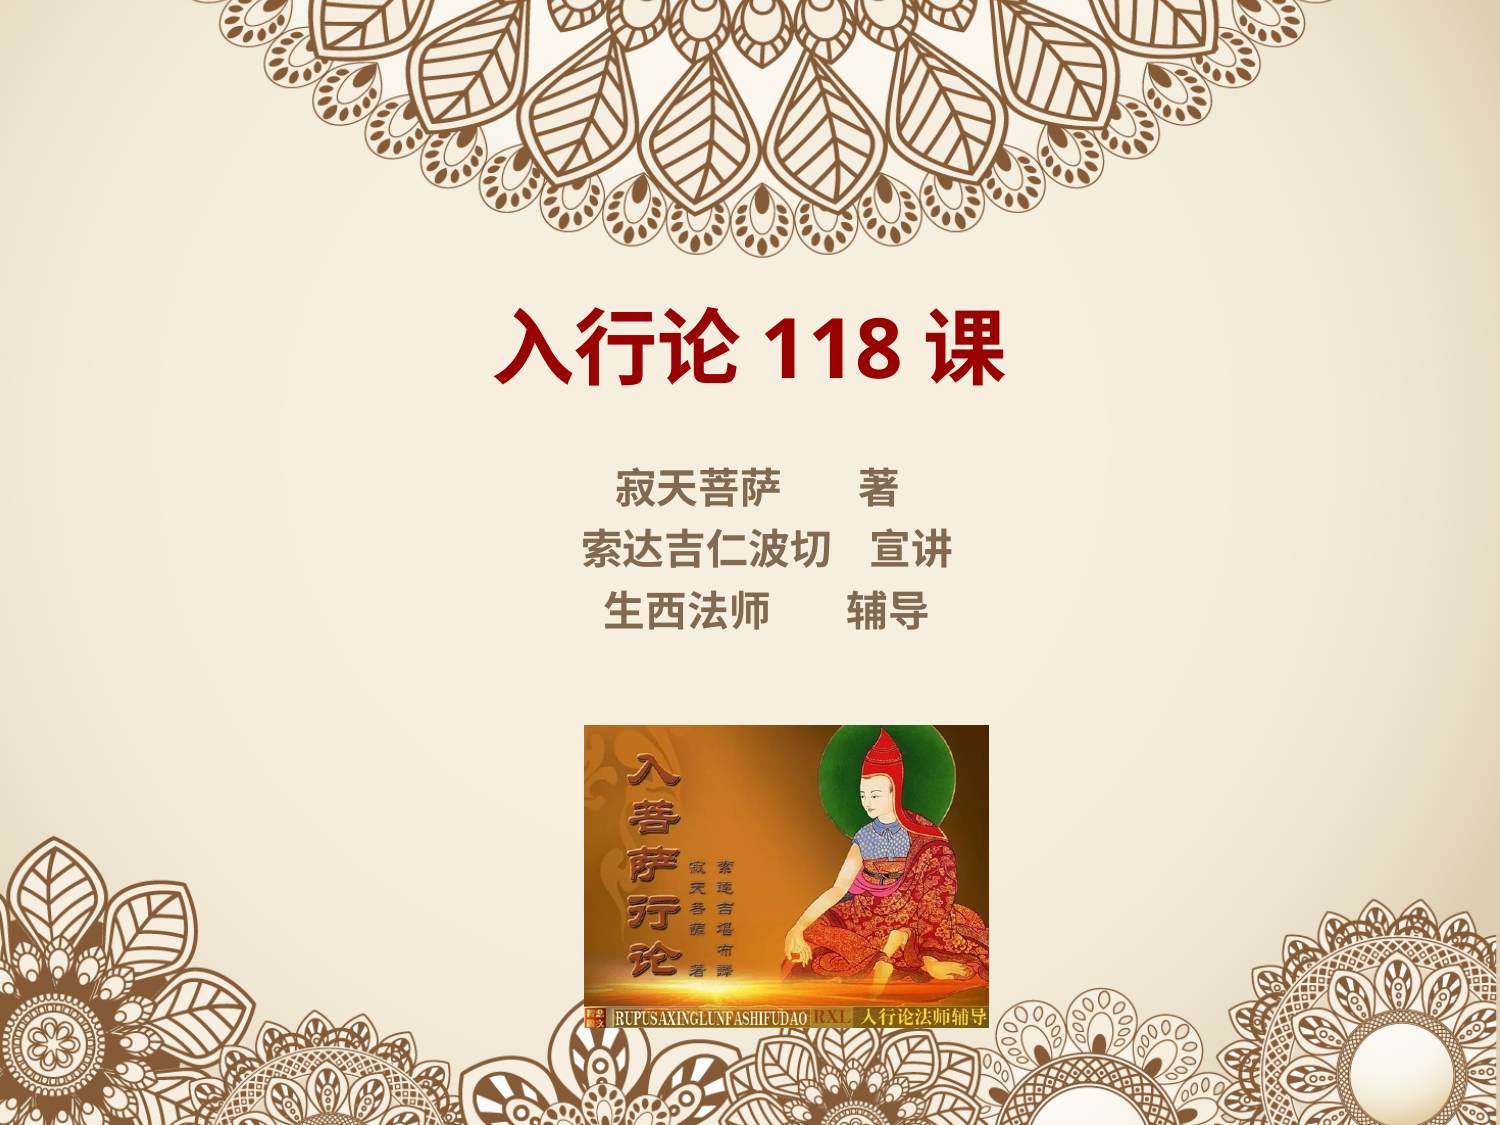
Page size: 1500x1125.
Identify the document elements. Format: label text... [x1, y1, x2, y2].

subtitle 寂天菩萨 著 索达吉仁波切 宣讲 生西法师 辅导 [111, 449, 1385, 681]
title 入行论118课 [111, 310, 1387, 405]
picture [0, 0, 1500, 1125]
